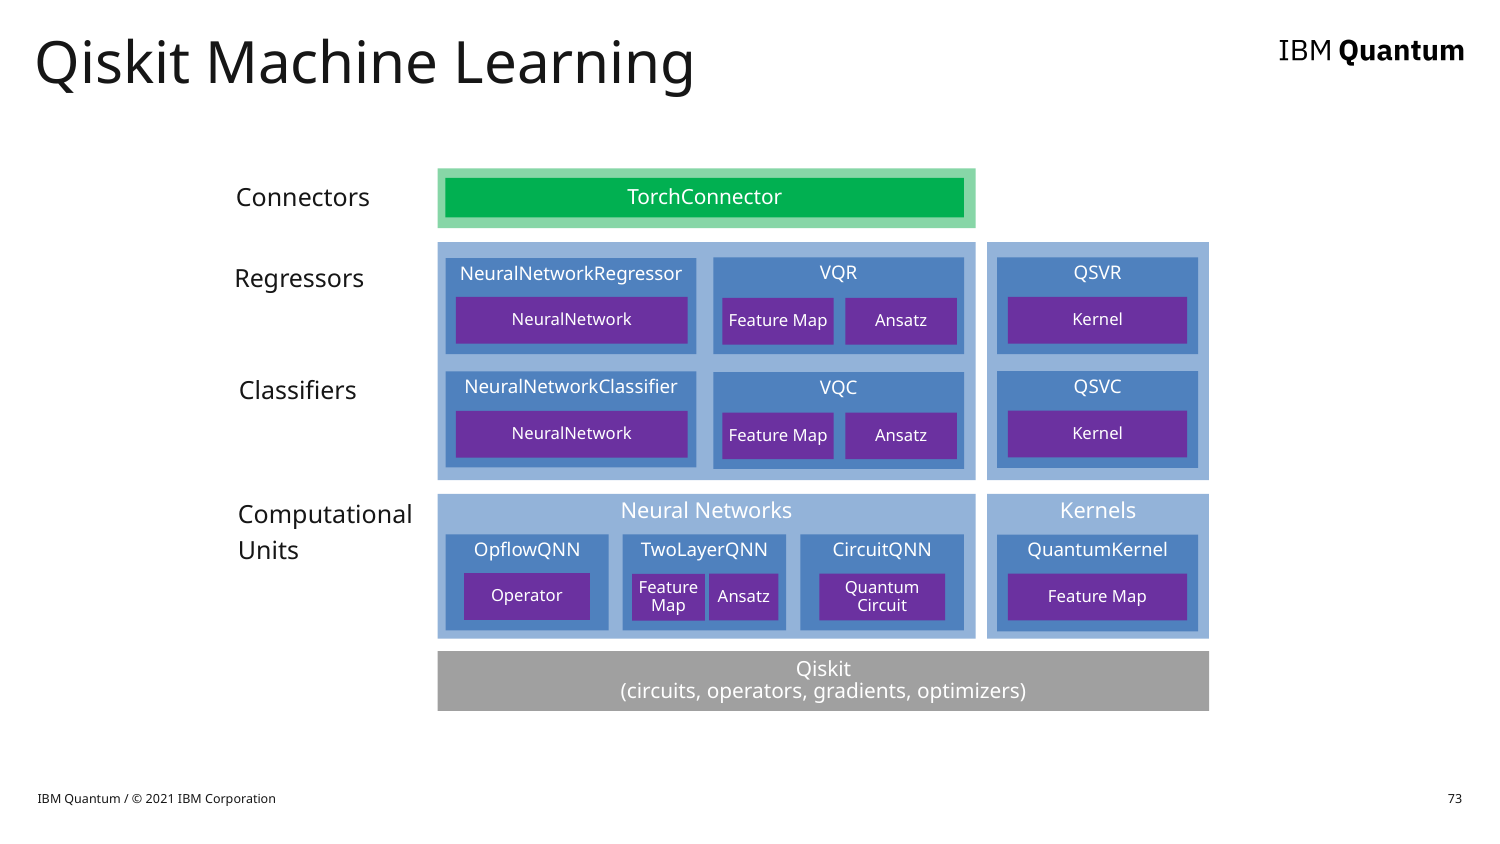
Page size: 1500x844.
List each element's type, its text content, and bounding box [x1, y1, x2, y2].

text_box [437, 168, 1210, 712]
text_box Computational Units [223, 485, 428, 573]
slide_number 73 [1162, 785, 1463, 813]
text_box Classifiers [224, 361, 372, 412]
title Qiskit Machine Learning [34, 33, 1091, 165]
text_box Regressors [219, 249, 380, 300]
footer IBM Quantum / © 2021 IBM Corporation [37, 785, 713, 813]
text_box Connectors [221, 168, 386, 219]
